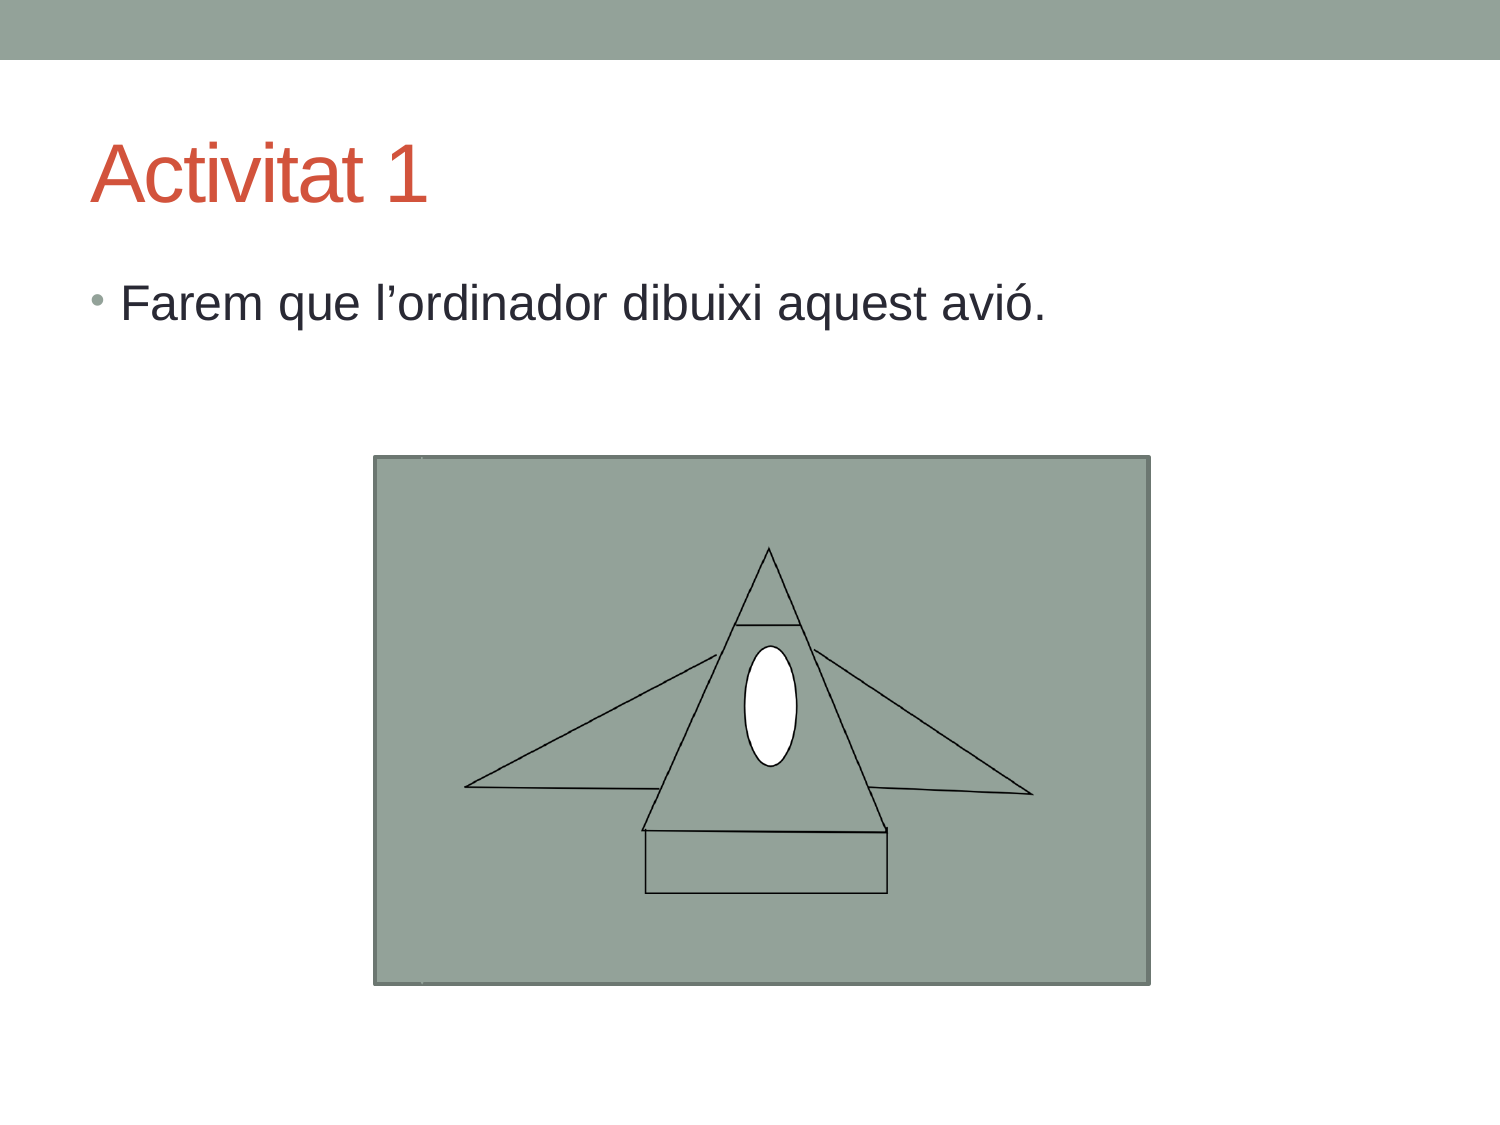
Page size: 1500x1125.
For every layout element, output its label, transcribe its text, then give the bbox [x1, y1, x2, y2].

list Farem que l’ordinador dibuixi aquest avió. [75, 262, 1425, 1063]
picture [464, 546, 1034, 894]
text_box [373, 455, 1151, 986]
title Activitat 1 [75, 87, 1425, 250]
